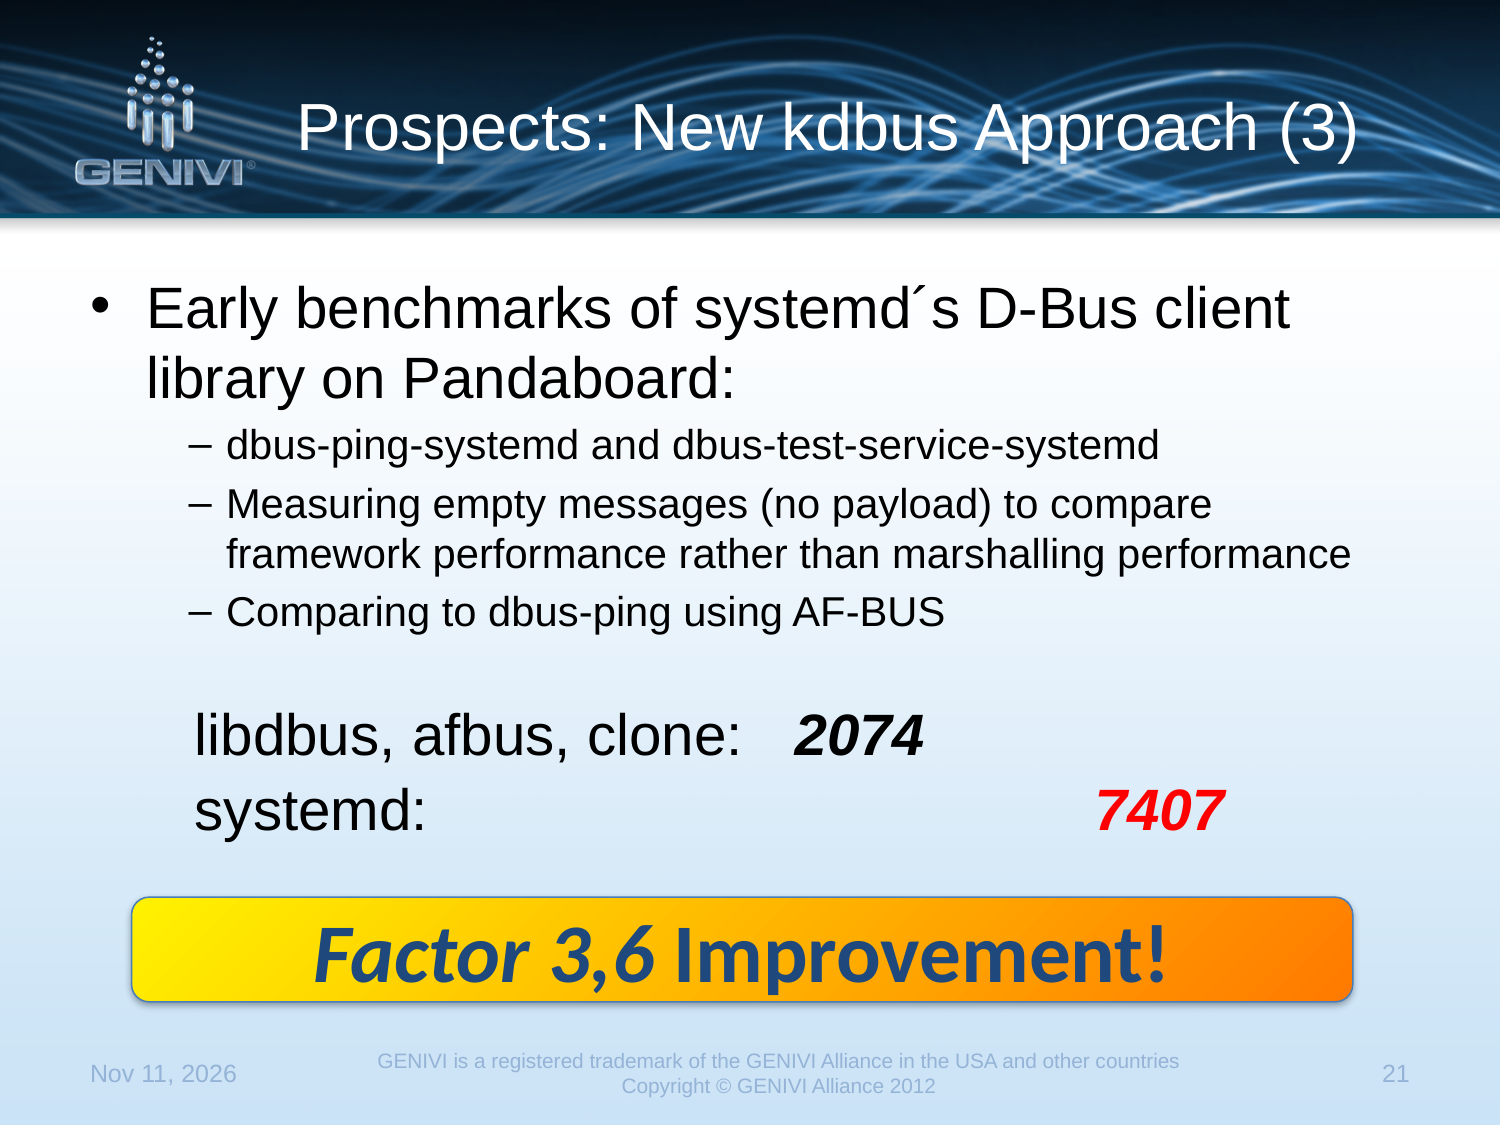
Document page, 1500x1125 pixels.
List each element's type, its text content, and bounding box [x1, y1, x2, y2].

picture [0, 219, 1500, 1125]
text_box systemd: 7407 [118, 764, 1425, 850]
title Prospects: New kdbus Approach (3) [249, 56, 1408, 191]
list Early benchmarks of systemd´s D-Bus client library on Pandaboard: dbus-ping-systemd and dbus-test-service-systemd Measuring empty messages (no payload) to compare framework performance rather than marshalling performance Comparing to dbus-ping using AF-BUS [74, 262, 1426, 669]
footer GENIVI is a registered trademark of the GENIVI Alliance in the USA and other countries Copyright © GENIVI Alliance 2012 [249, 1042, 1074, 1103]
slide_number 23-Apr-13 [75, 1042, 249, 1103]
text_box libdbus, afbus, clone: 2074 [118, 689, 1425, 764]
slide_number 21 [1074, 1042, 1425, 1103]
picture [0, 0, 1500, 213]
text_box Factor 3,6 Improvement! [130, 896, 1354, 1003]
